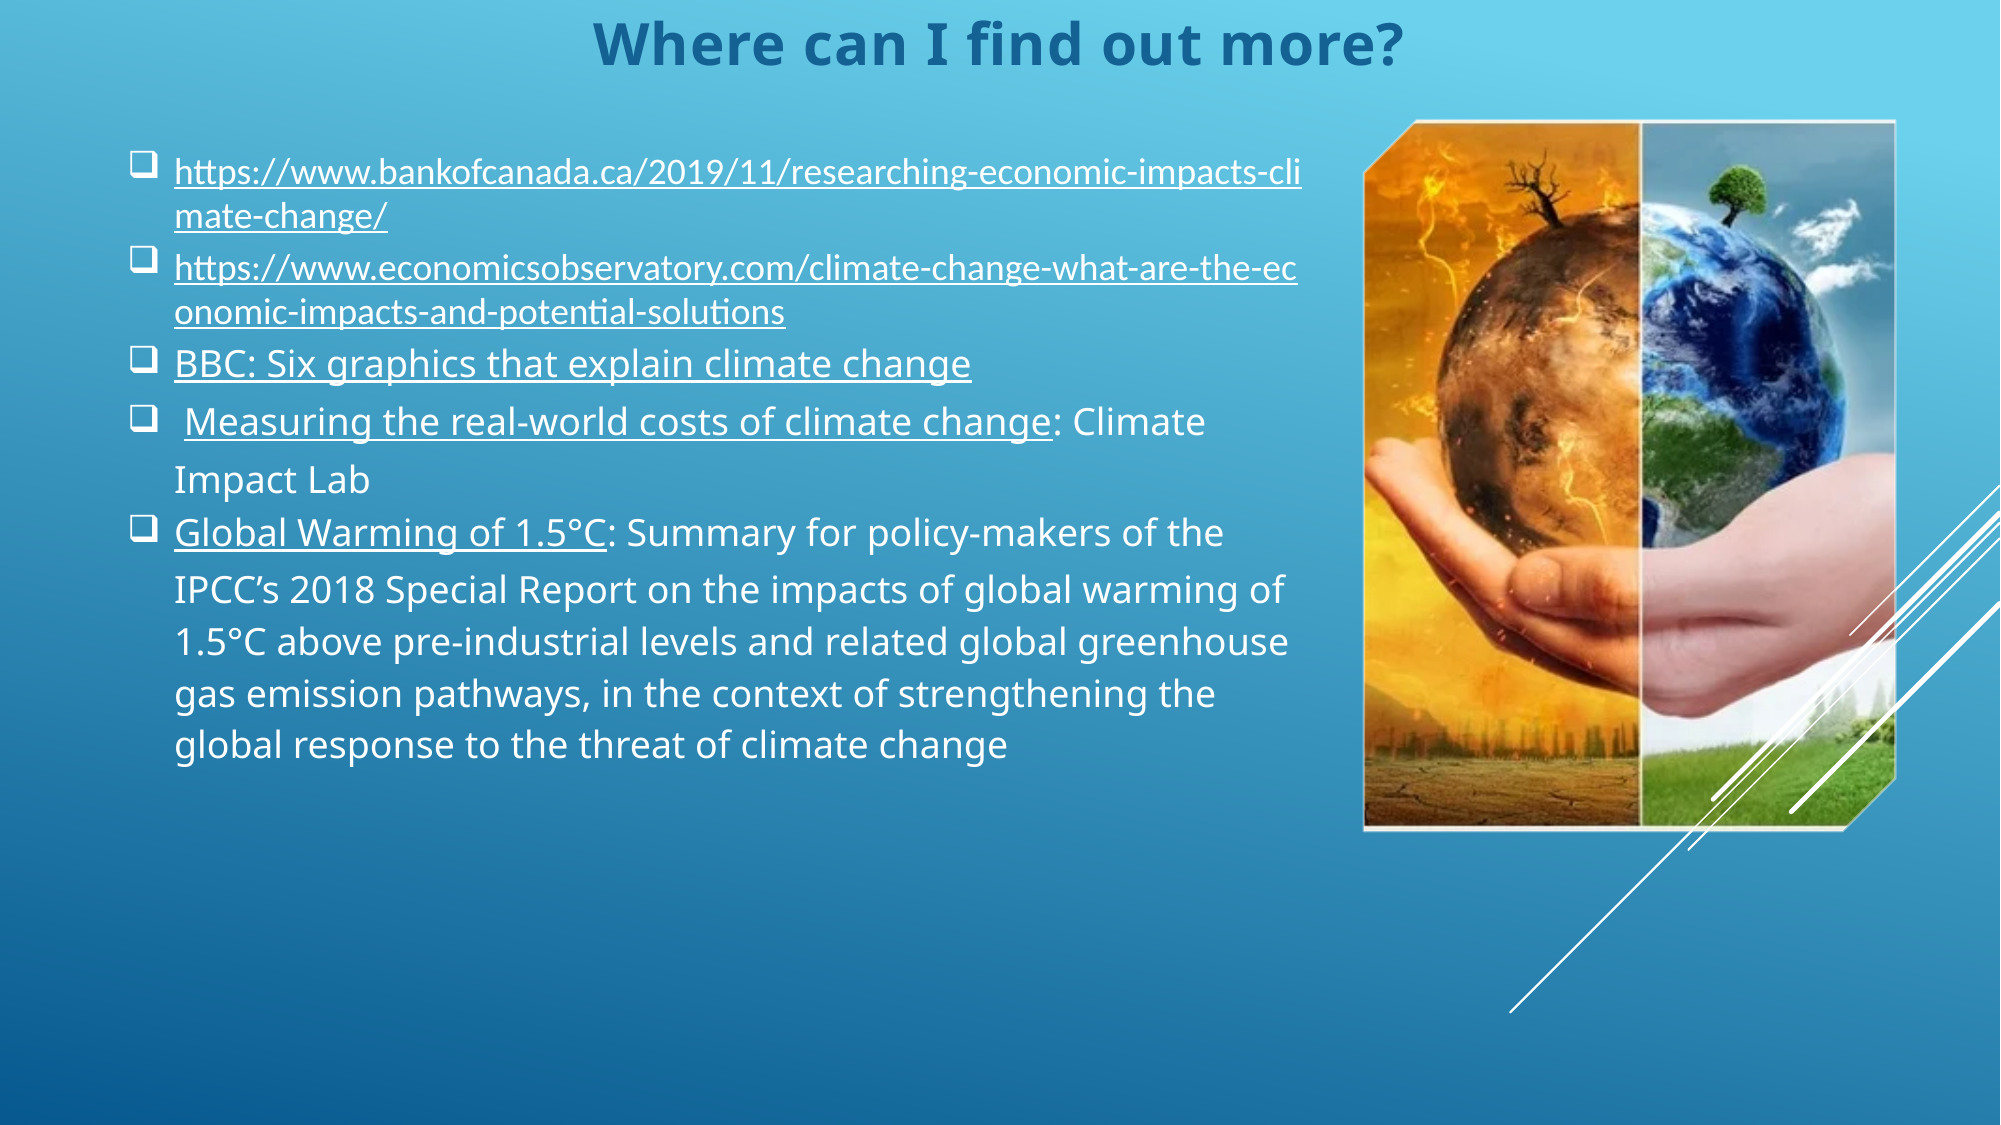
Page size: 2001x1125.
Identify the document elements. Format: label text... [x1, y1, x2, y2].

text_box https://www.bankofcanada.ca/2019/11/researching-economic-impacts-climate-change/ https://www.economicsobservatory.com/climate-change-what-are-the-economic-impacts-and-potential-solutions BBC: Six graphics that explain climate change Measuring the real-world costs of climate change: Climate Impact Lab Global Warming of 1.5°C: Summary for policy-makers of the IPCC’s 2018 Special Report on the impacts of global warming of 1.5°C above pre-industrial levels and related global greenhouse gas emission pathways, in the context of strengthening the global response to the threat of climate change [112, 112, 1318, 706]
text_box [1510, 485, 2000, 1013]
picture [1363, 119, 1896, 832]
text_box Where can I find out more? [0, 0, 2000, 85]
